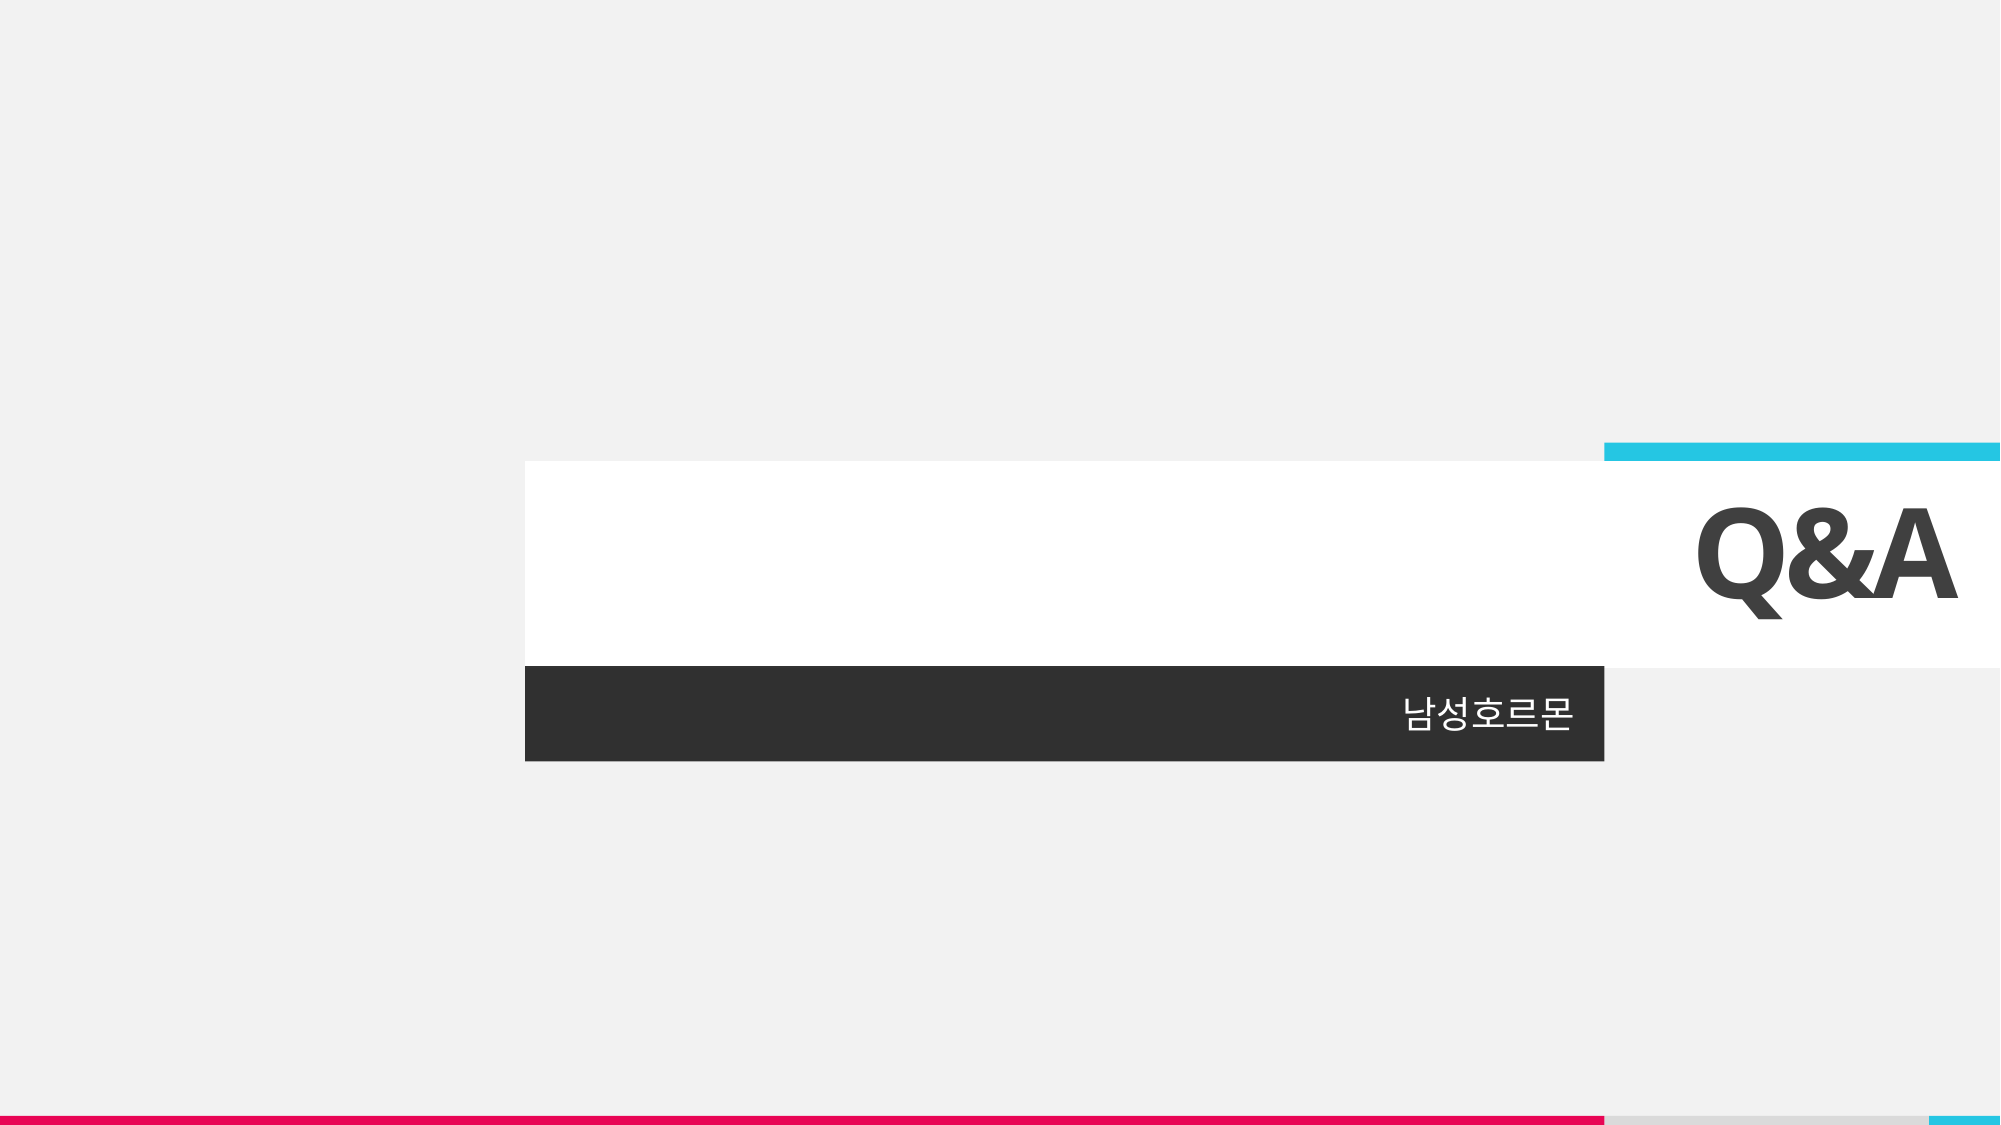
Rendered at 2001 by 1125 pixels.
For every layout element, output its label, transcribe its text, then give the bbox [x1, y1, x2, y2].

subtitle 남성호르몬 [525, 666, 1605, 762]
title Q&A [525, 461, 2000, 668]
